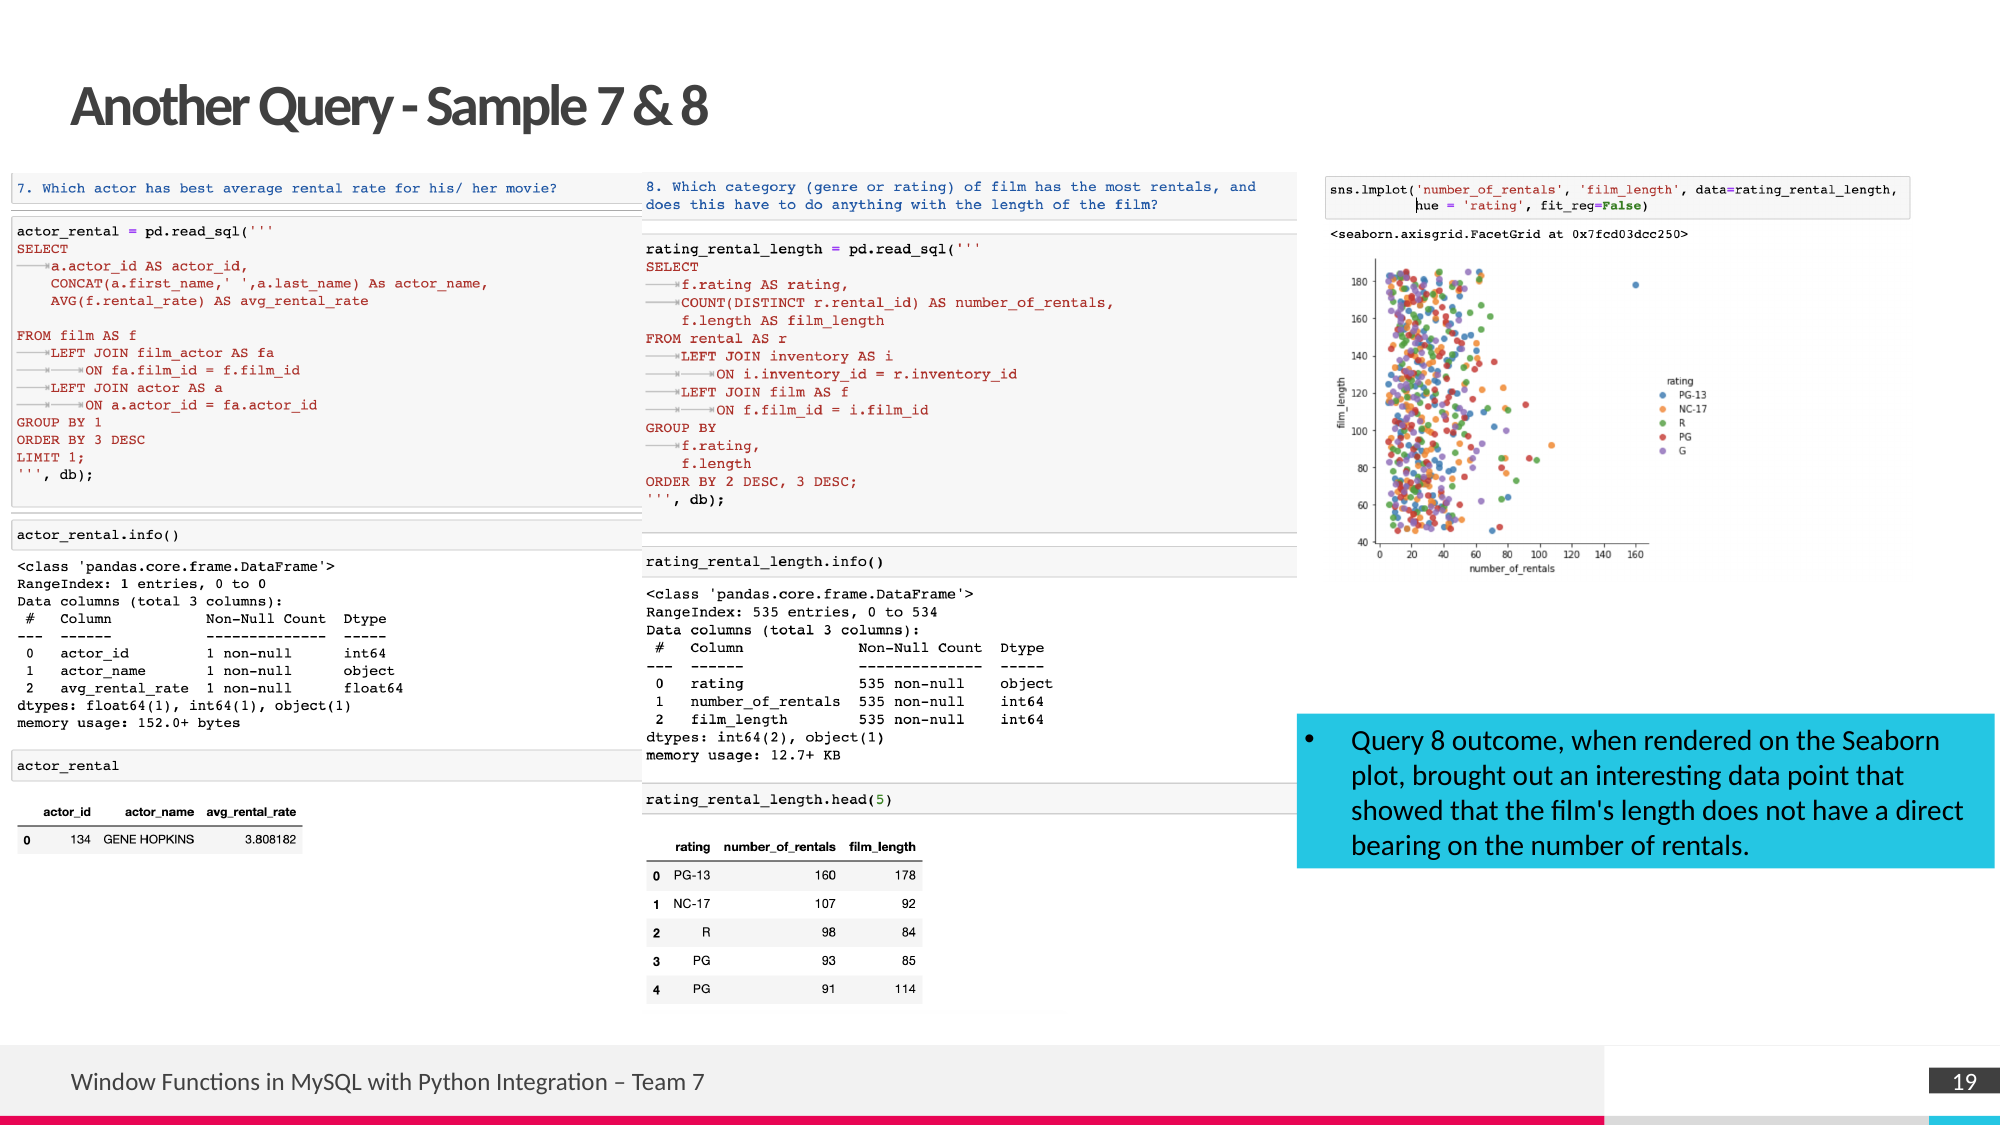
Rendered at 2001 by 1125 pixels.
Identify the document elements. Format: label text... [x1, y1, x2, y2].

text_box Query 8 outcome, when rendered on the Seaborn plot, brought out an interesting data point that showed that the film's length does not have a direct bearing on the number of rentals. [1298, 713, 1995, 869]
text_box Window Functions in MySQL with Python Integration – Team 7 [70, 1065, 1000, 1096]
title Another Query - Sample 7 & 8 [70, 70, 1932, 143]
slide_number 19 [1928, 1067, 2000, 1094]
picture [1323, 173, 1913, 582]
picture [11, 172, 1298, 1015]
